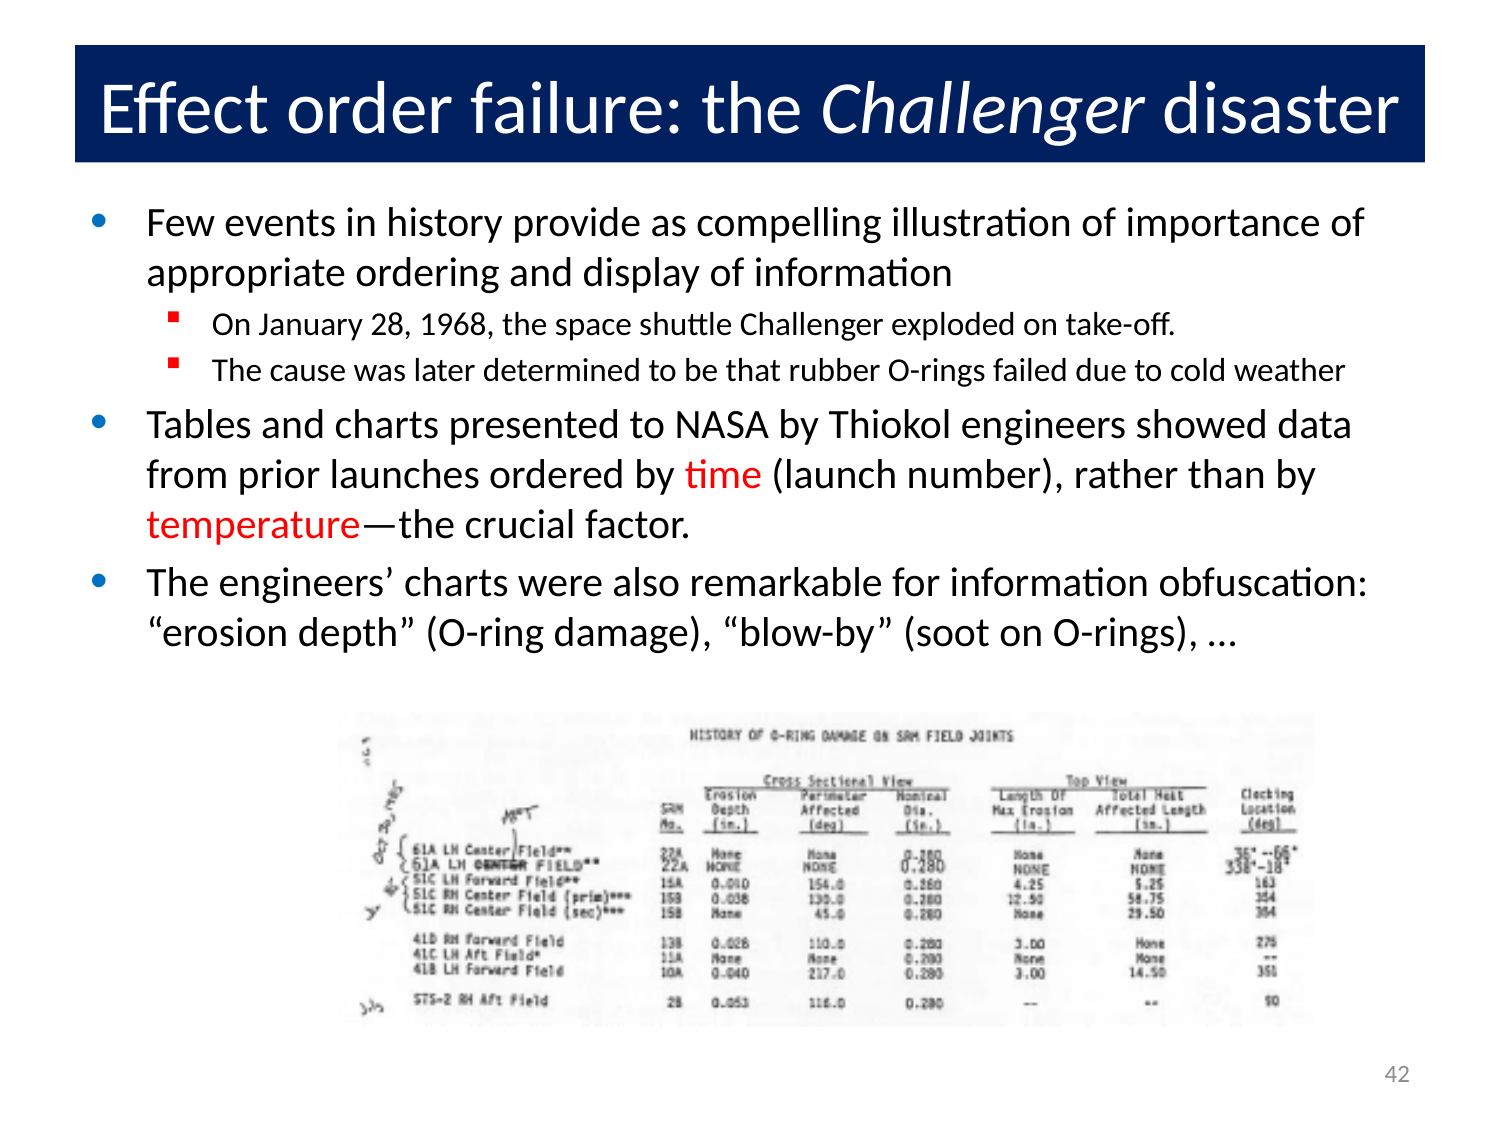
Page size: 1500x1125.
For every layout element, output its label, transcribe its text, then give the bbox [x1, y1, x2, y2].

slide_number 42 [1074, 1042, 1425, 1103]
title Effect order failure: the Challenger disaster [75, 45, 1425, 163]
list Few events in history provide as compelling illustration of importance of appropriate ordering and display of information On January 28, 1968, the space shuttle Challenger exploded on take-off. The cause was later determined to be that rubber O-rings failed due to cold weather Tables and charts presented to NASA by Thiokol engineers showed data from prior launches ordered by time (launch number), rather than by temperature—the crucial factor. The engineers’ charts were also remarkable for information obfuscation: “erosion depth” (O-ring damage), “blow-by” (soot on O-rings), … [75, 187, 1425, 1025]
picture [337, 712, 1316, 1027]
